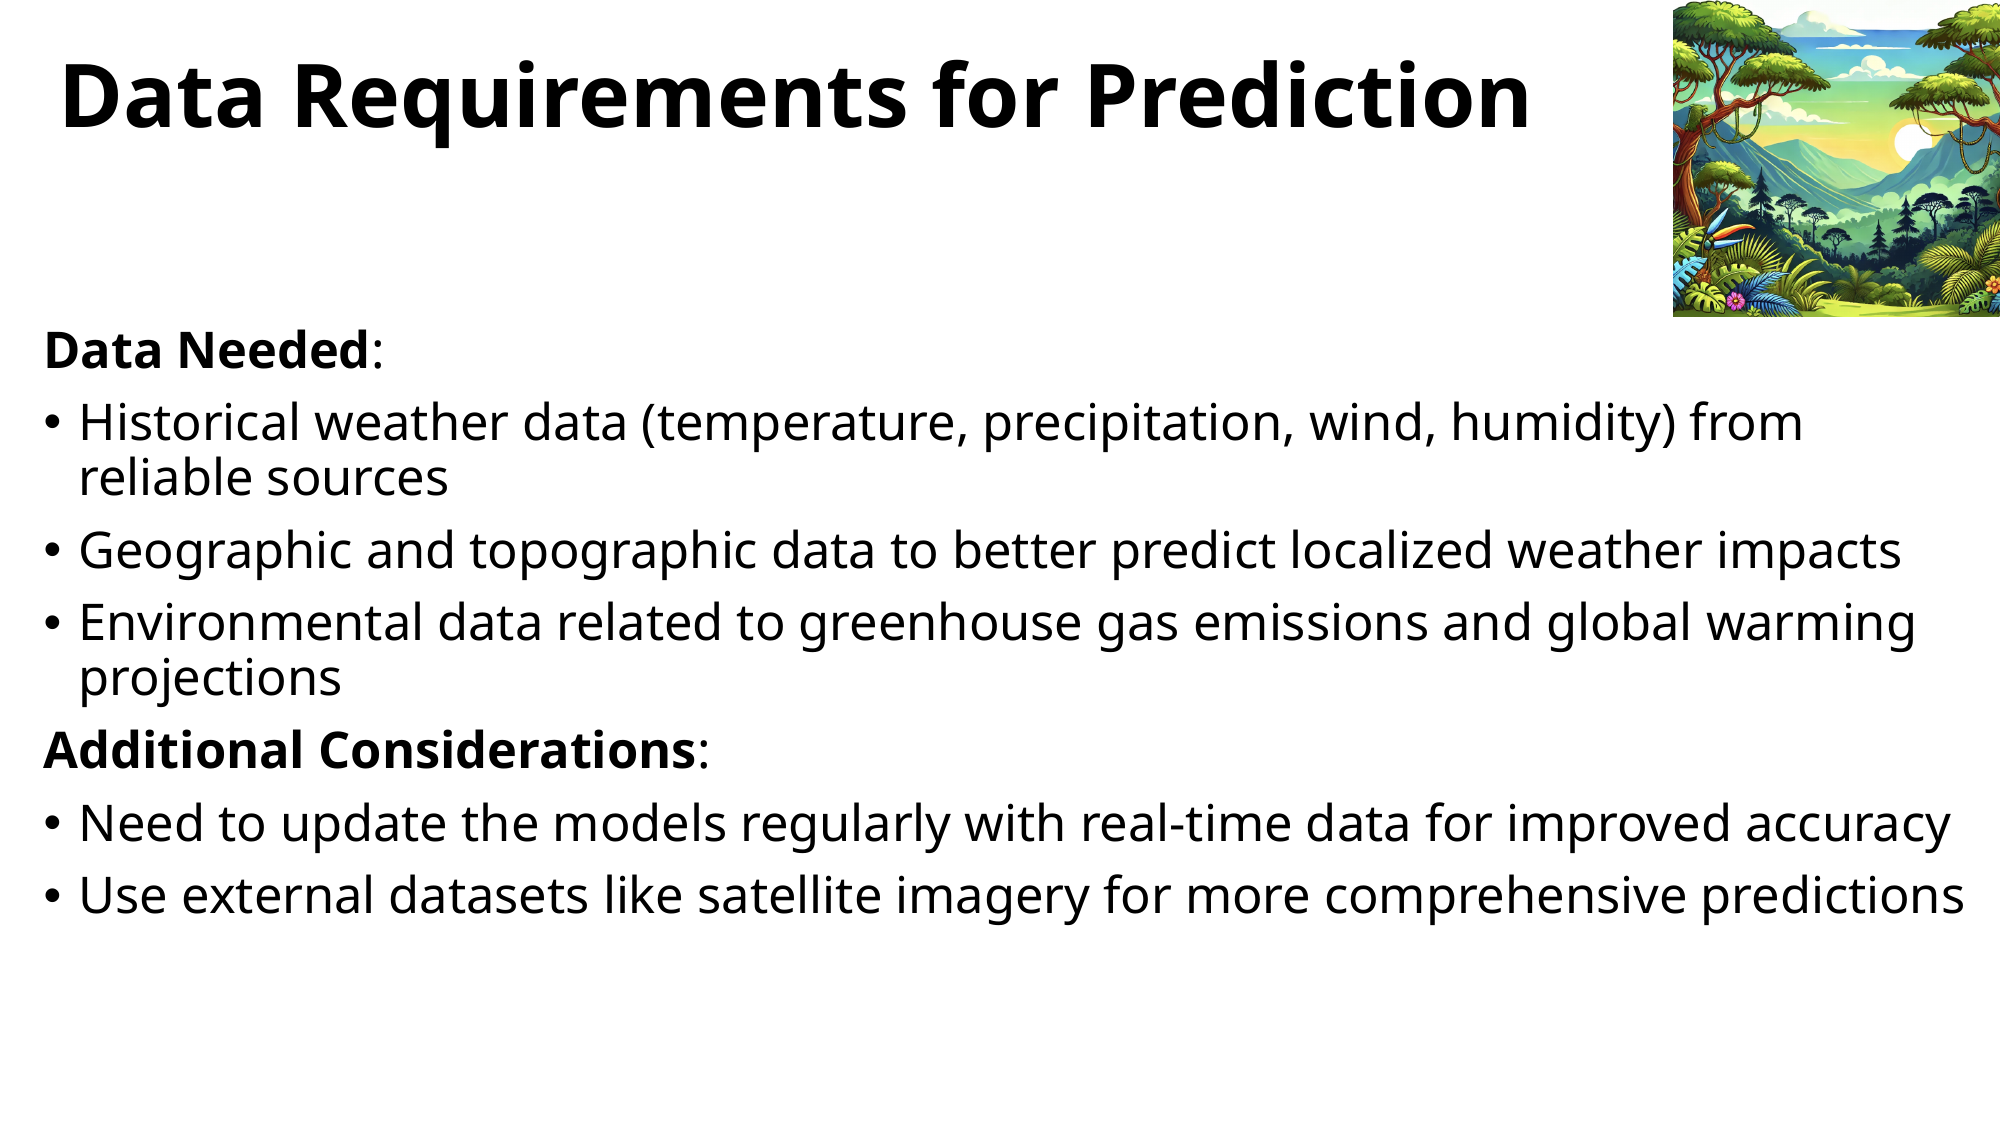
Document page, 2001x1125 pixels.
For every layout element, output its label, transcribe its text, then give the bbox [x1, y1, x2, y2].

title Data Requirements for Prediction [43, 43, 1673, 261]
picture [1673, 0, 2000, 317]
list Data Needed: Historical weather data (temperature, precipitation, wind, humidity) from reliable sources Geographic and topographic data to better predict localized weather impacts Environmental data related to greenhouse gas emissions and global warming projections Additional Considerations: Need to update the models regularly with real-time data for improved accuracy Use external datasets like satellite imagery for more comprehensive predictions [28, 316, 2000, 1031]
